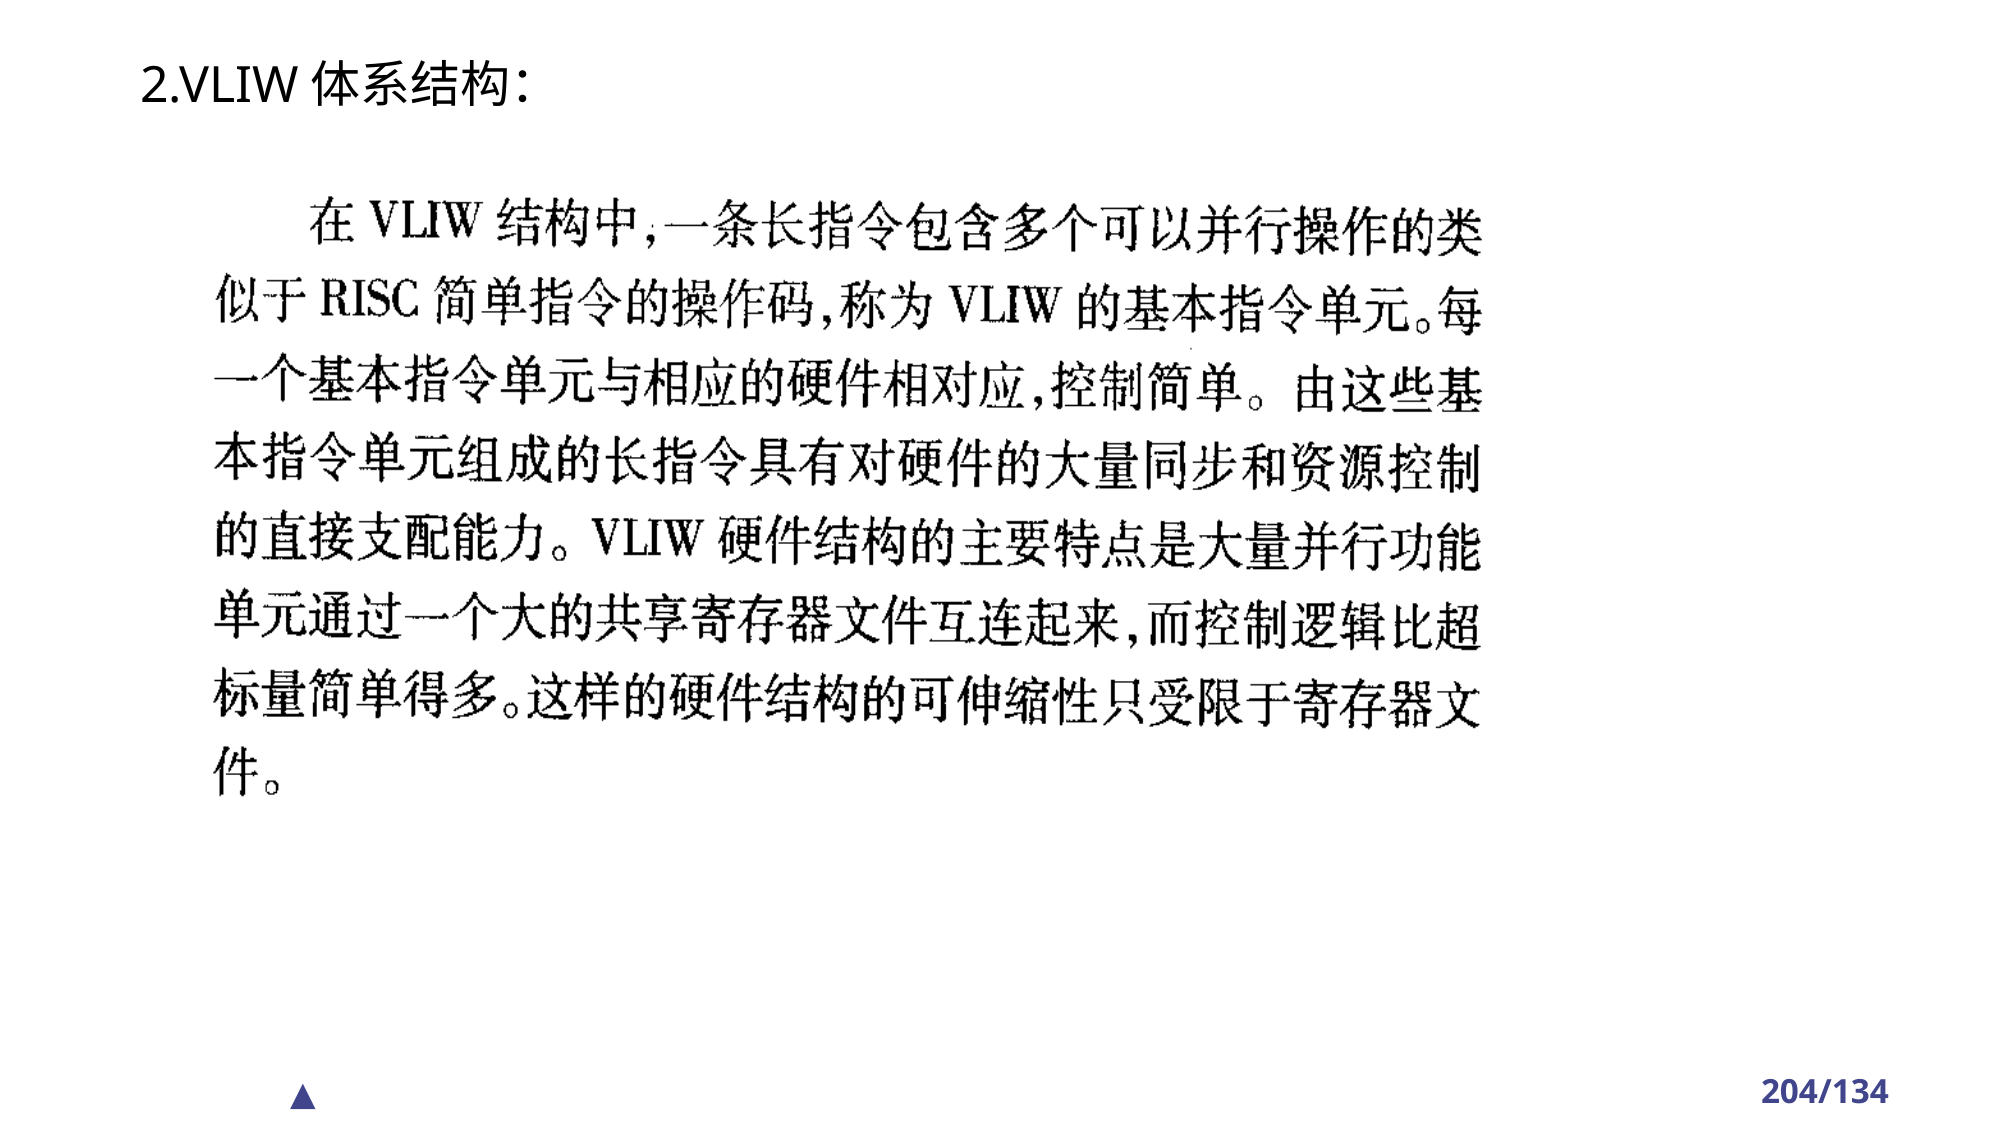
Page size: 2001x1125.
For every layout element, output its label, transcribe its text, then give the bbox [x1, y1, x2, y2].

text_box 2.VLIW体系结构： [125, 44, 576, 120]
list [189, 184, 1513, 827]
